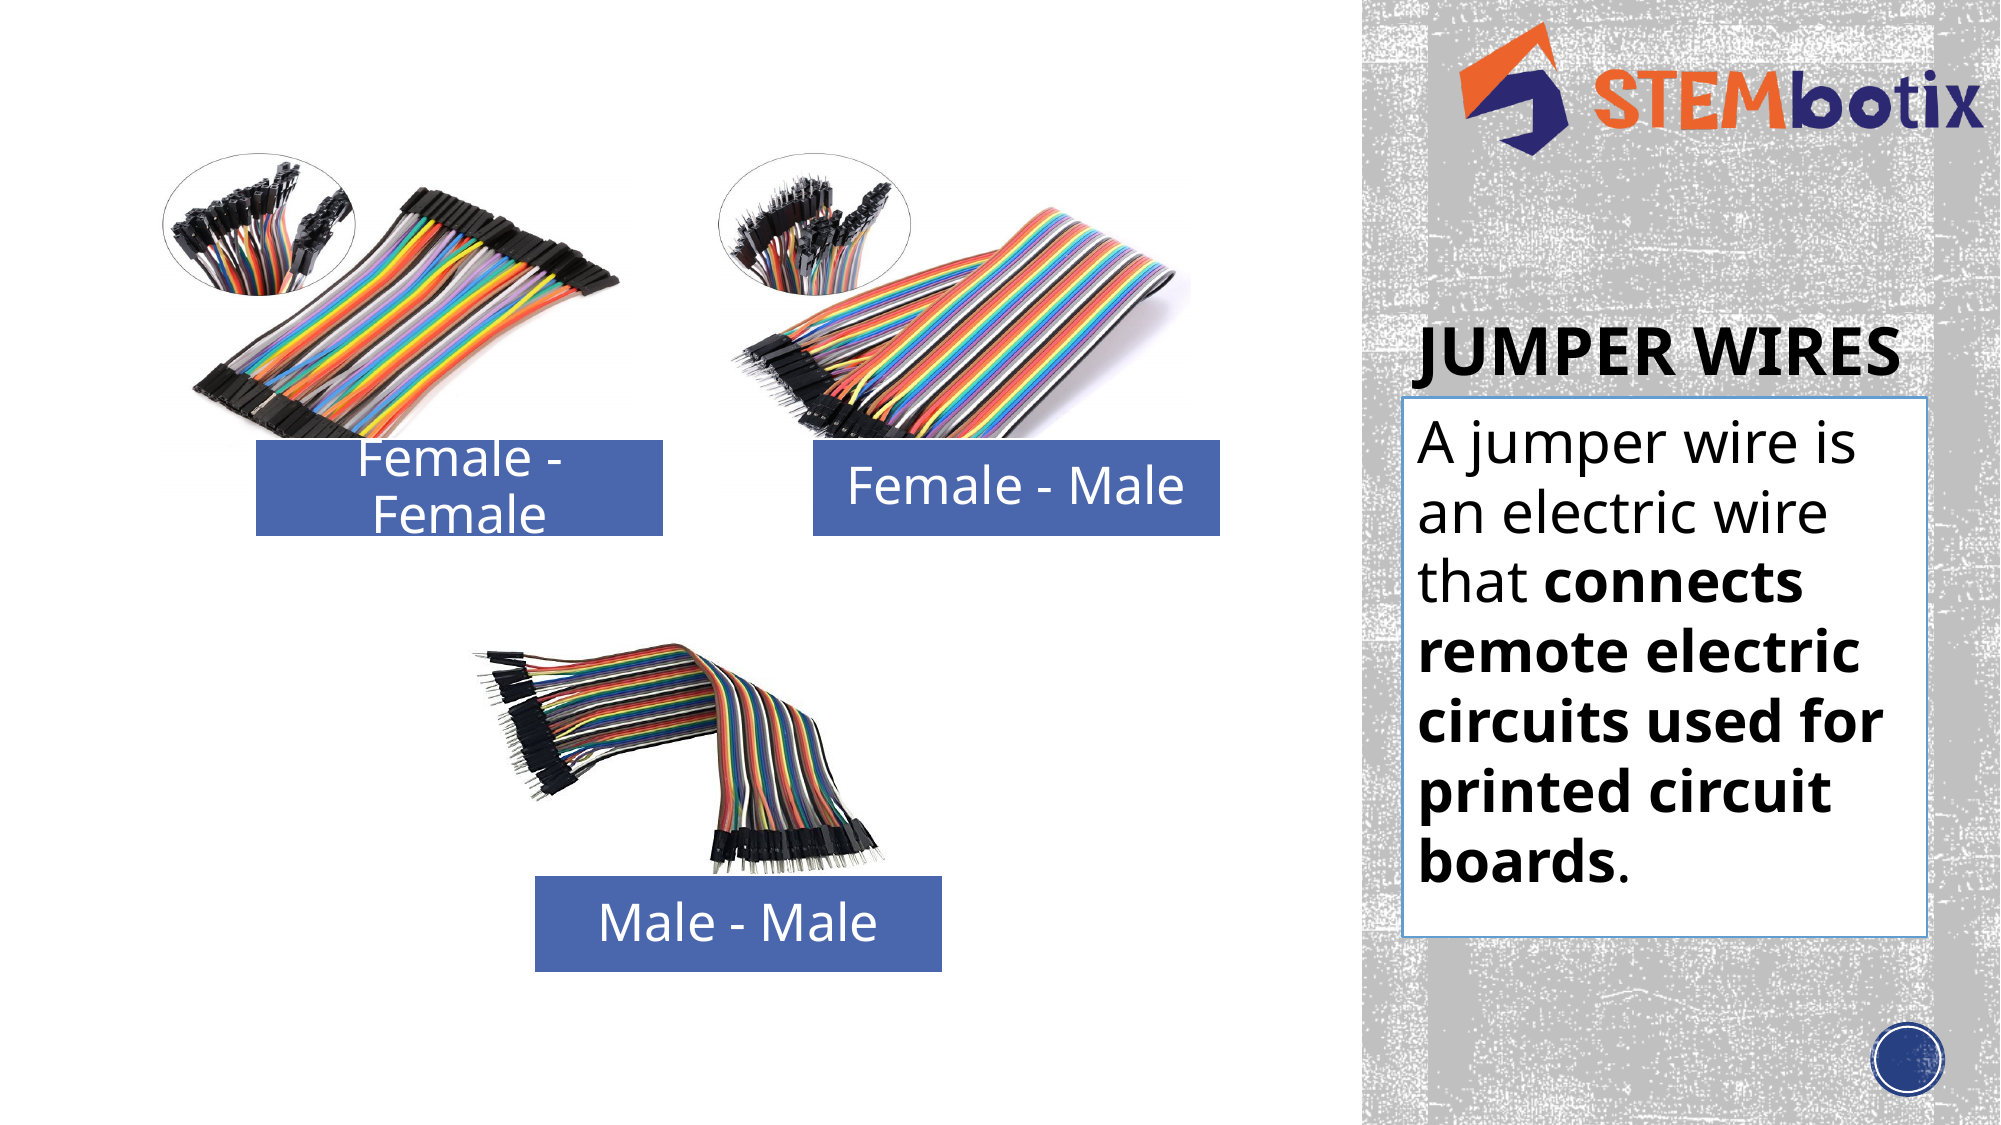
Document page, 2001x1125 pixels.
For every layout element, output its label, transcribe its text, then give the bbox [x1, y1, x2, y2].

picture [1458, 21, 1984, 156]
title JUMPER WIRES [1402, 112, 1928, 397]
list A jumper wire is an electric wire that connects remote electric circuits used for printed circuit boards. [1402, 397, 1928, 938]
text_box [159, 151, 1222, 974]
picture [1870, 1021, 1946, 1097]
